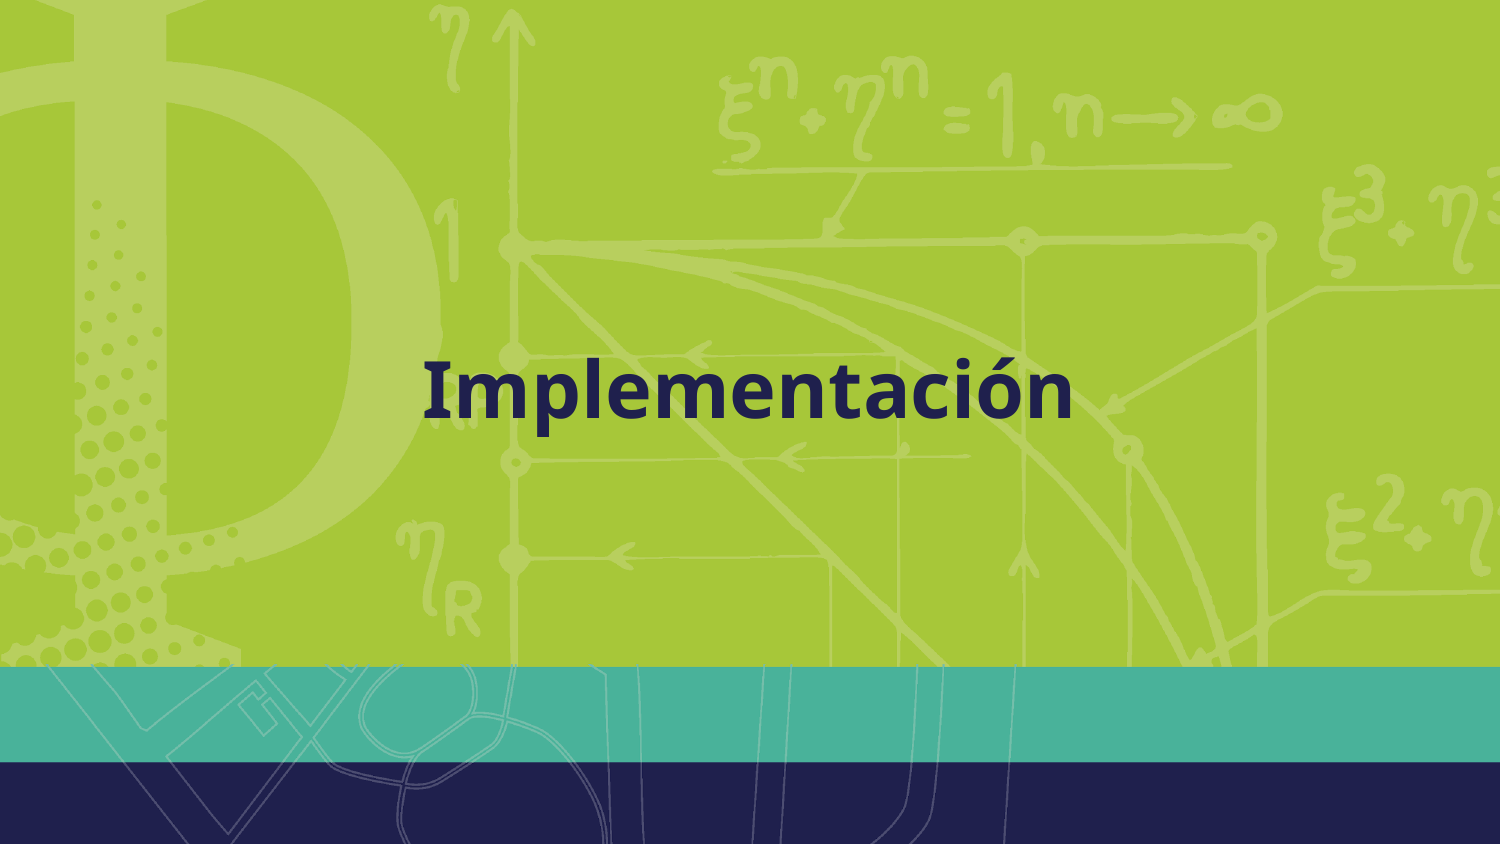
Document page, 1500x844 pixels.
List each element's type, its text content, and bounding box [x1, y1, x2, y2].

title Implementación [51, 135, 1449, 638]
picture [0, 0, 1500, 844]
